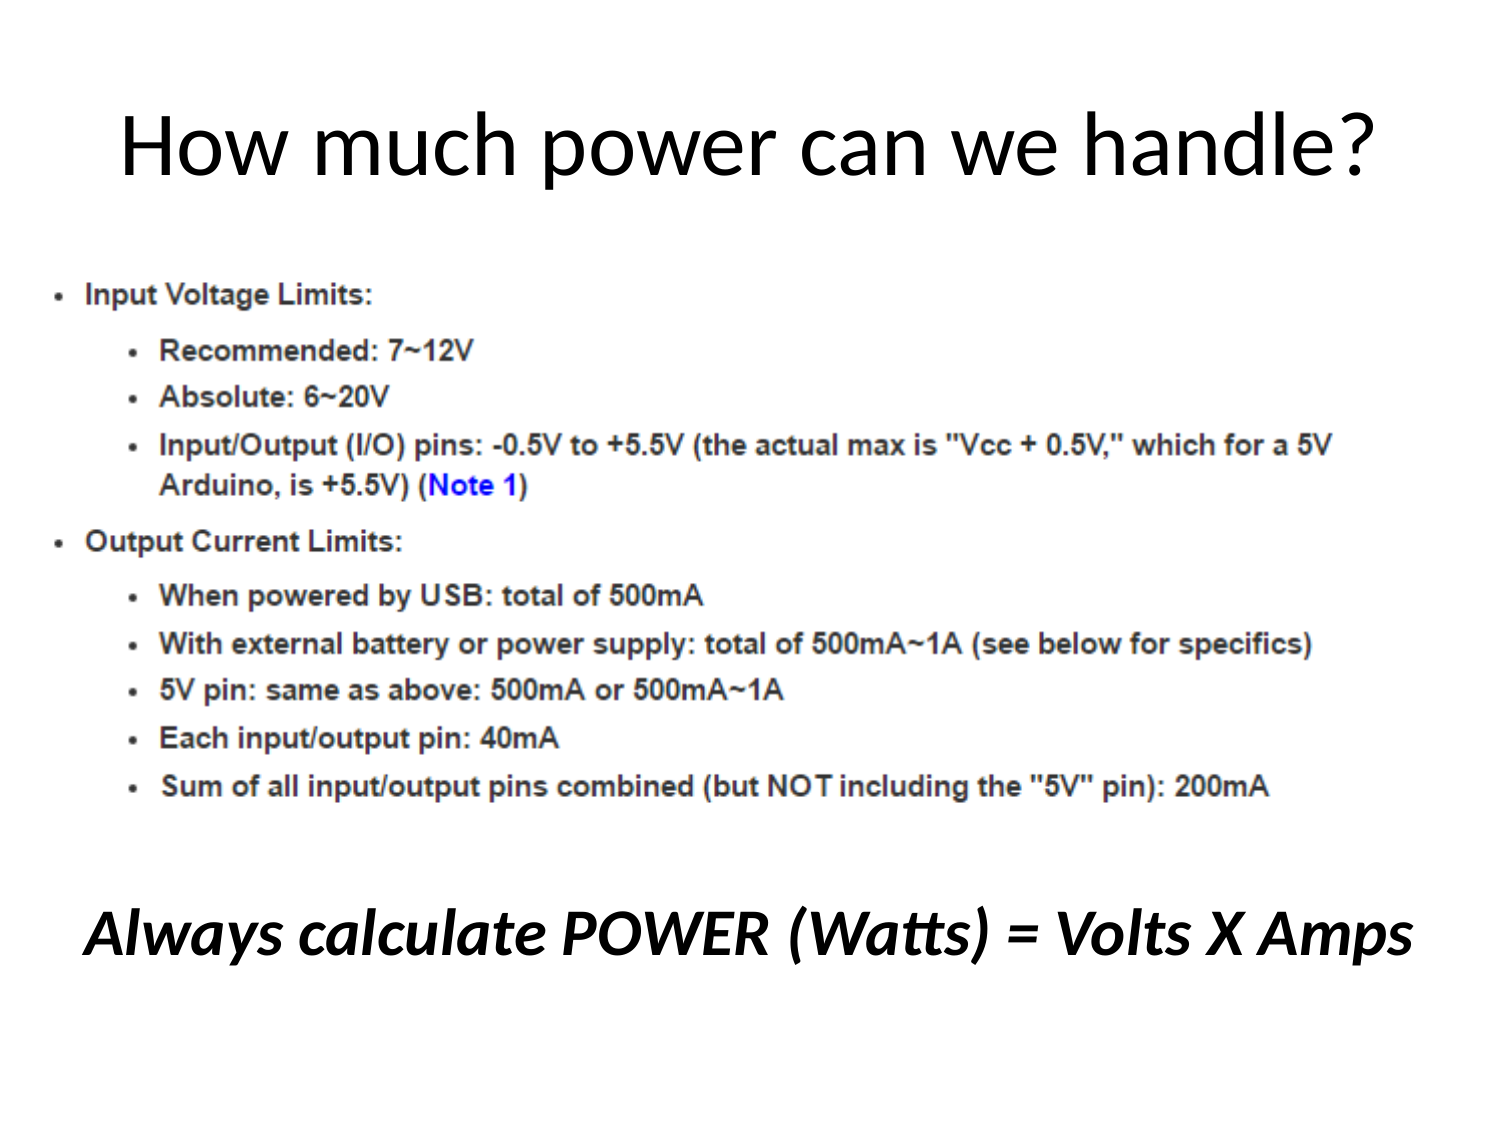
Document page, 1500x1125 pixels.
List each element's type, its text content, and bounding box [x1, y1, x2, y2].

text_box How much power can we handle? [75, 45, 1425, 233]
picture [29, 255, 1373, 811]
text_box Always calculate POWER (Watts) = Volts X Amps [53, 881, 1447, 977]
